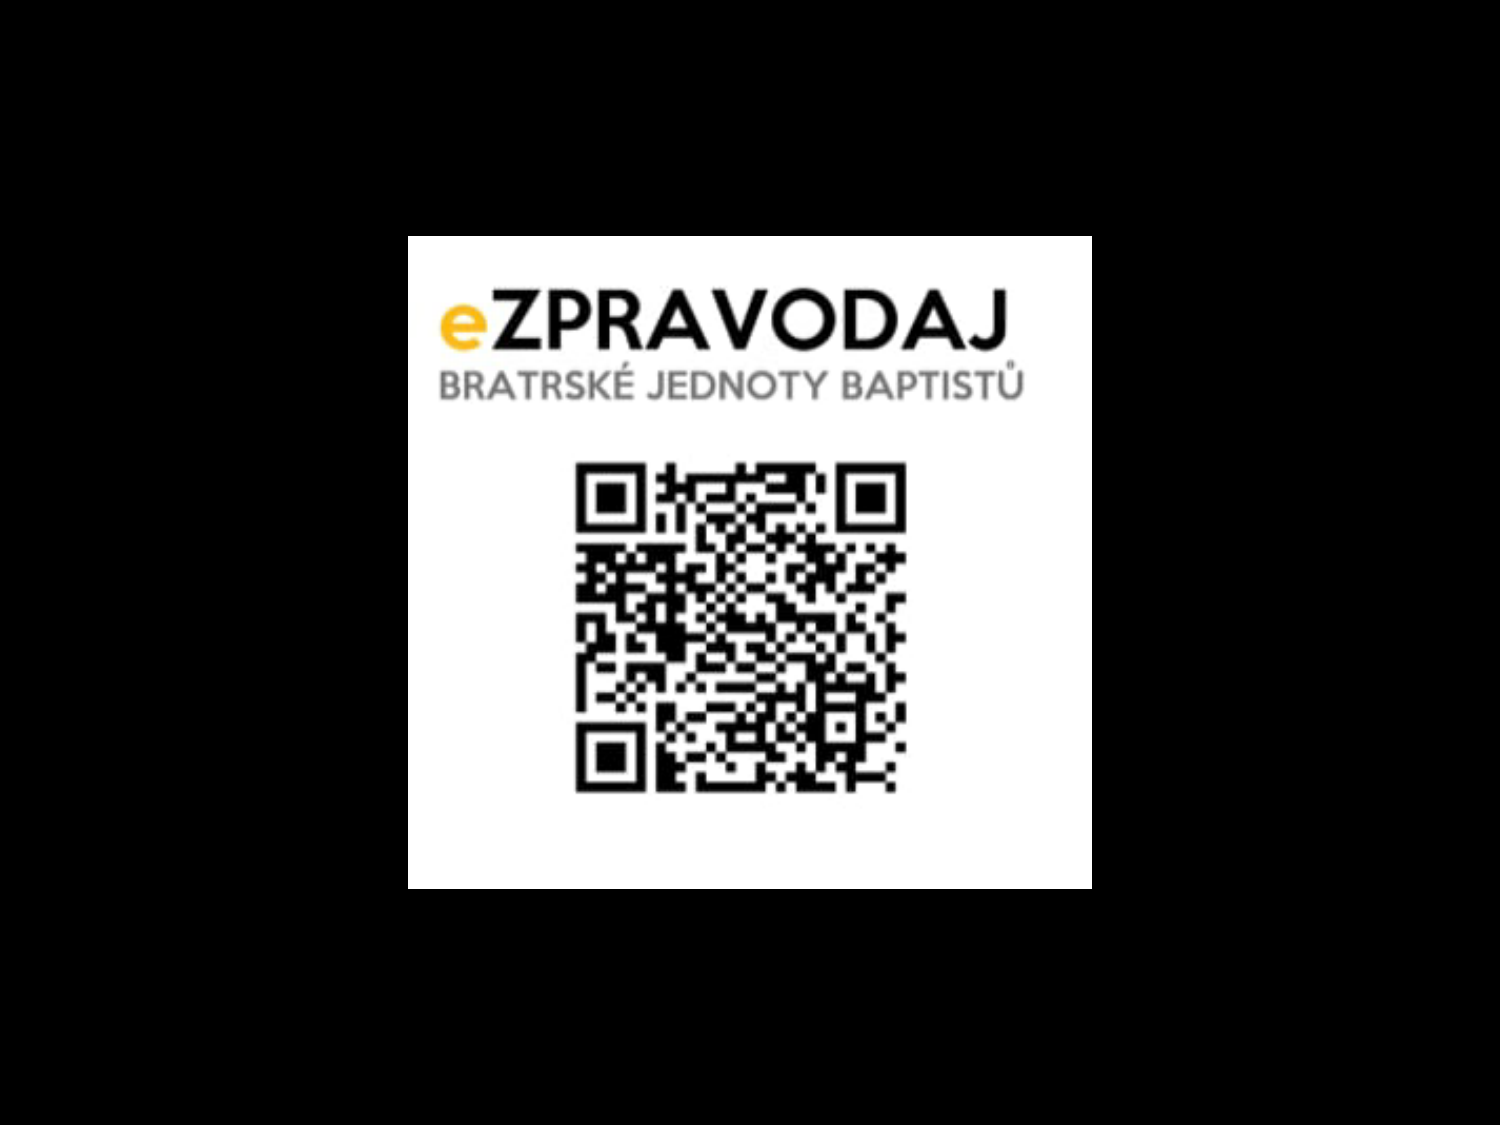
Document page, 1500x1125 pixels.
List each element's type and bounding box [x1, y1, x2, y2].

picture [407, 236, 1092, 889]
